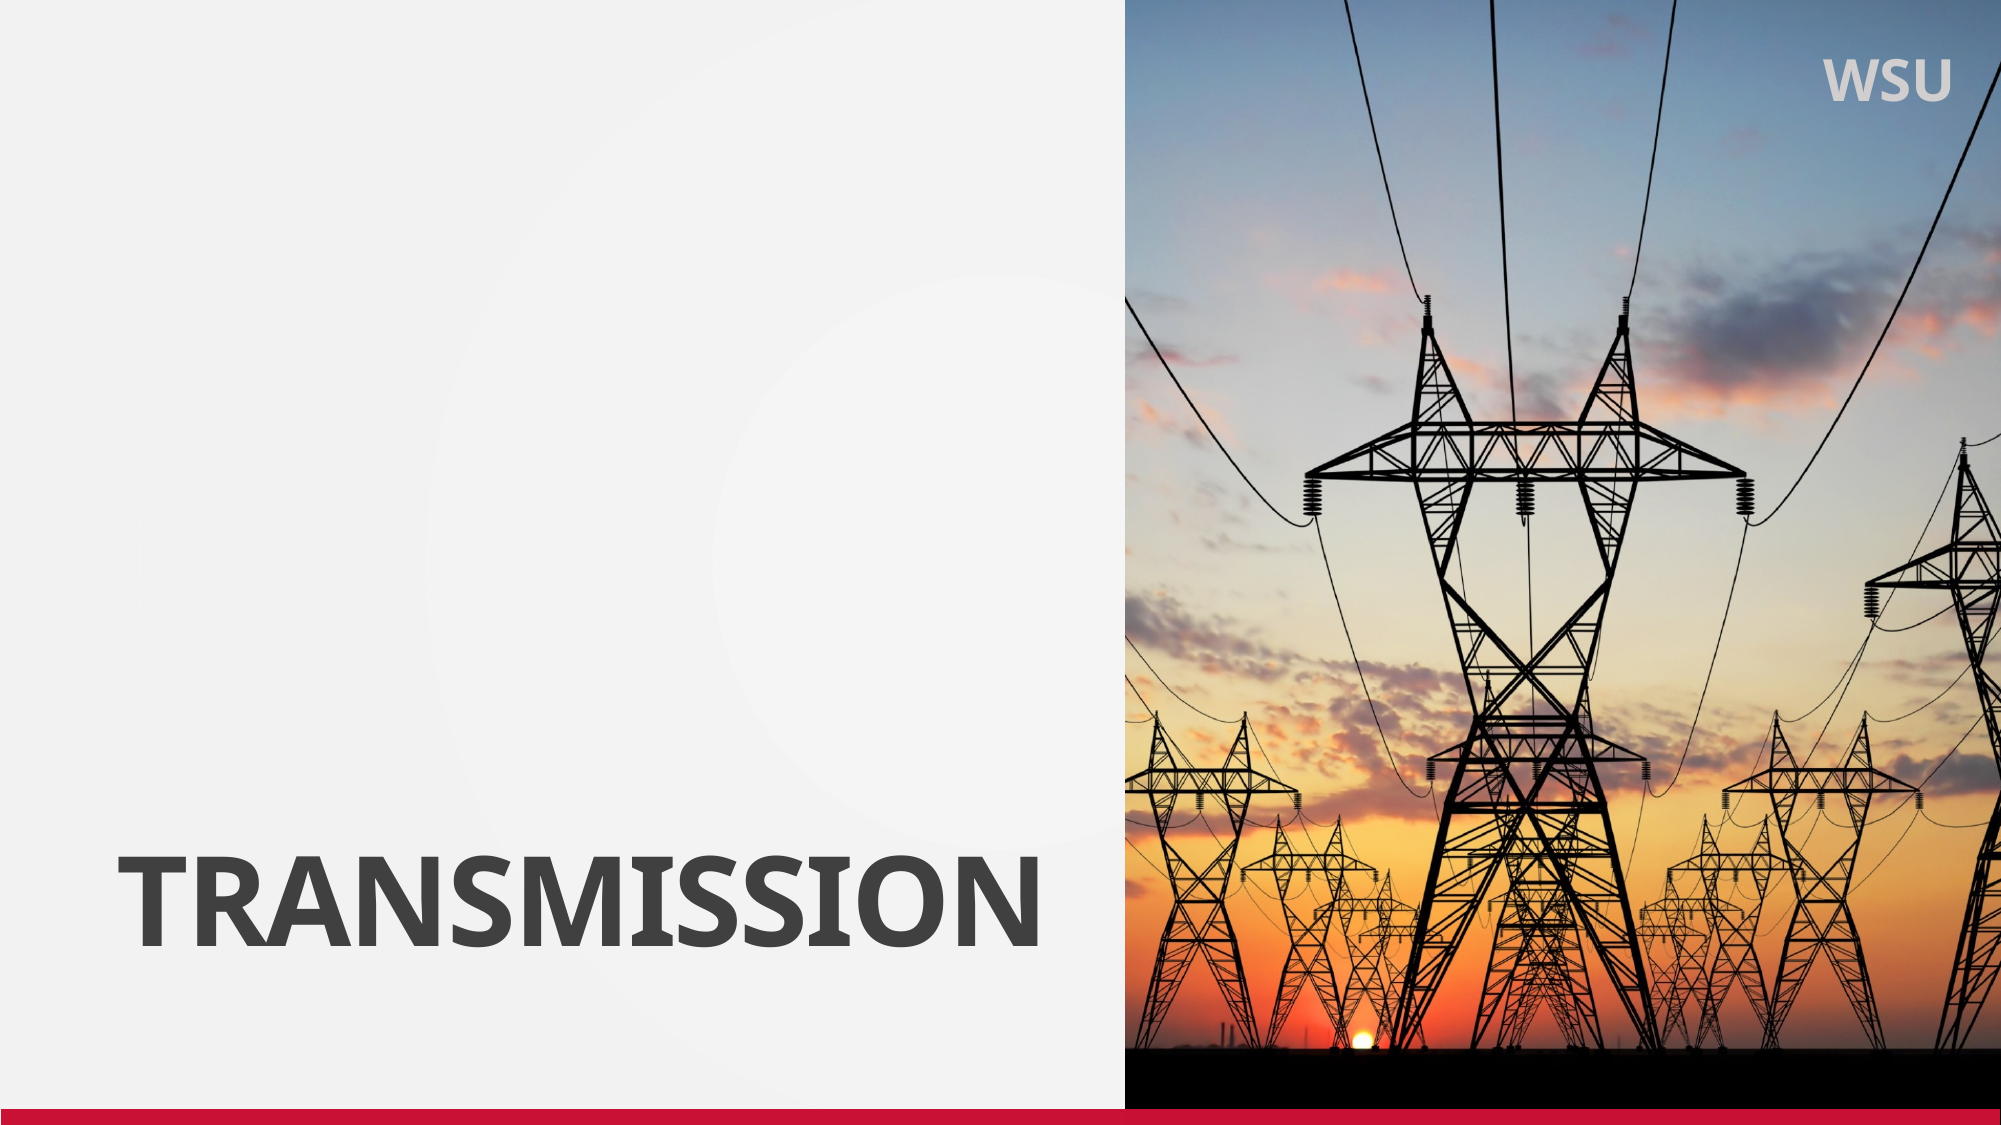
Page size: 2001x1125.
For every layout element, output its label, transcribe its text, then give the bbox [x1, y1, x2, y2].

text_box [0, 1109, 1124, 1125]
picture [1124, 0, 2001, 1125]
title TRANSMISSION [116, 711, 1124, 982]
